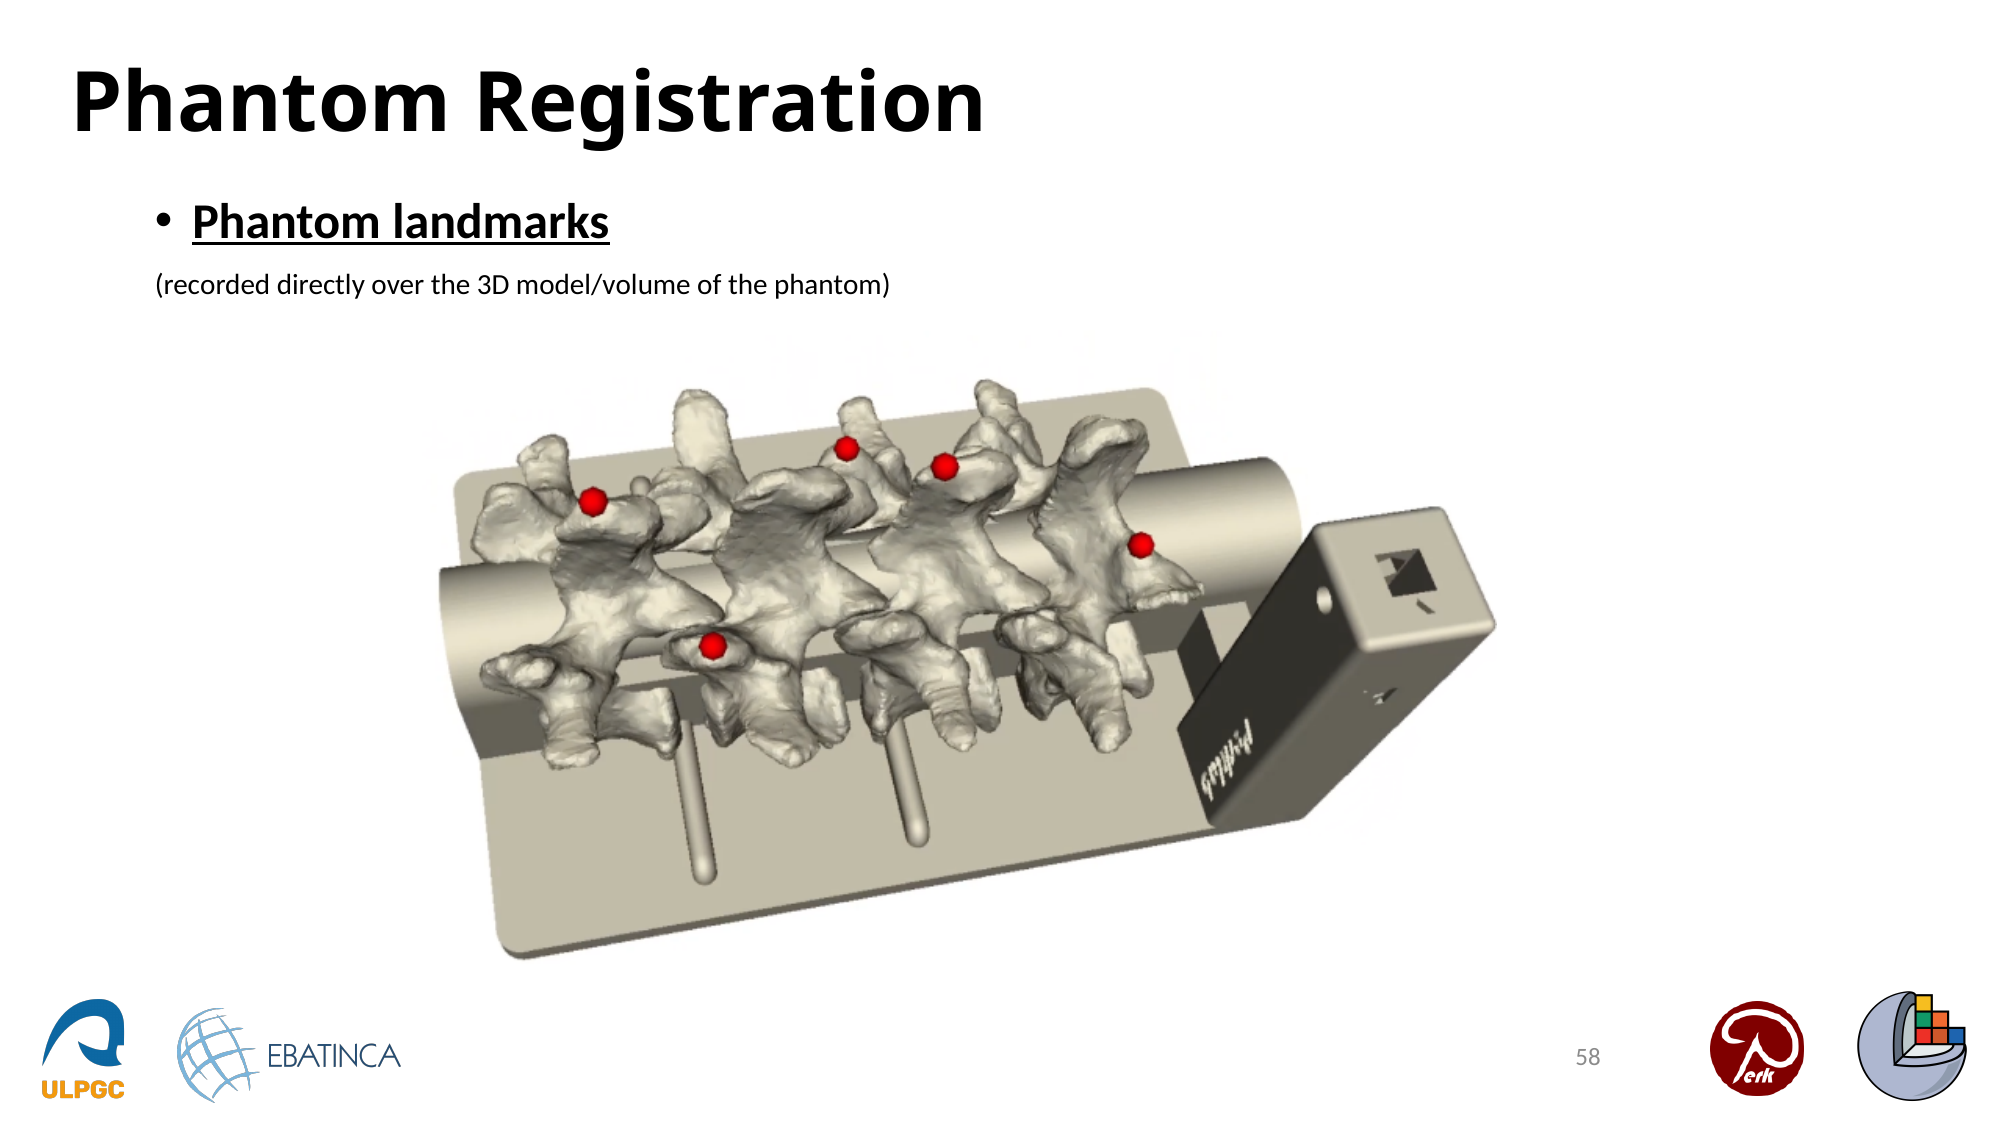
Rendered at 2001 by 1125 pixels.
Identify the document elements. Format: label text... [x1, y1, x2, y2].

picture [1856, 990, 1968, 1102]
picture [422, 330, 1497, 990]
picture [6, 970, 160, 1125]
picture [177, 1008, 401, 1103]
picture [1710, 1001, 1804, 1096]
title Phantom Registration [55, 33, 1928, 177]
text_box Phantom landmarks (recorded directly over the 3D model/volume of the phantom) [140, 187, 1438, 331]
